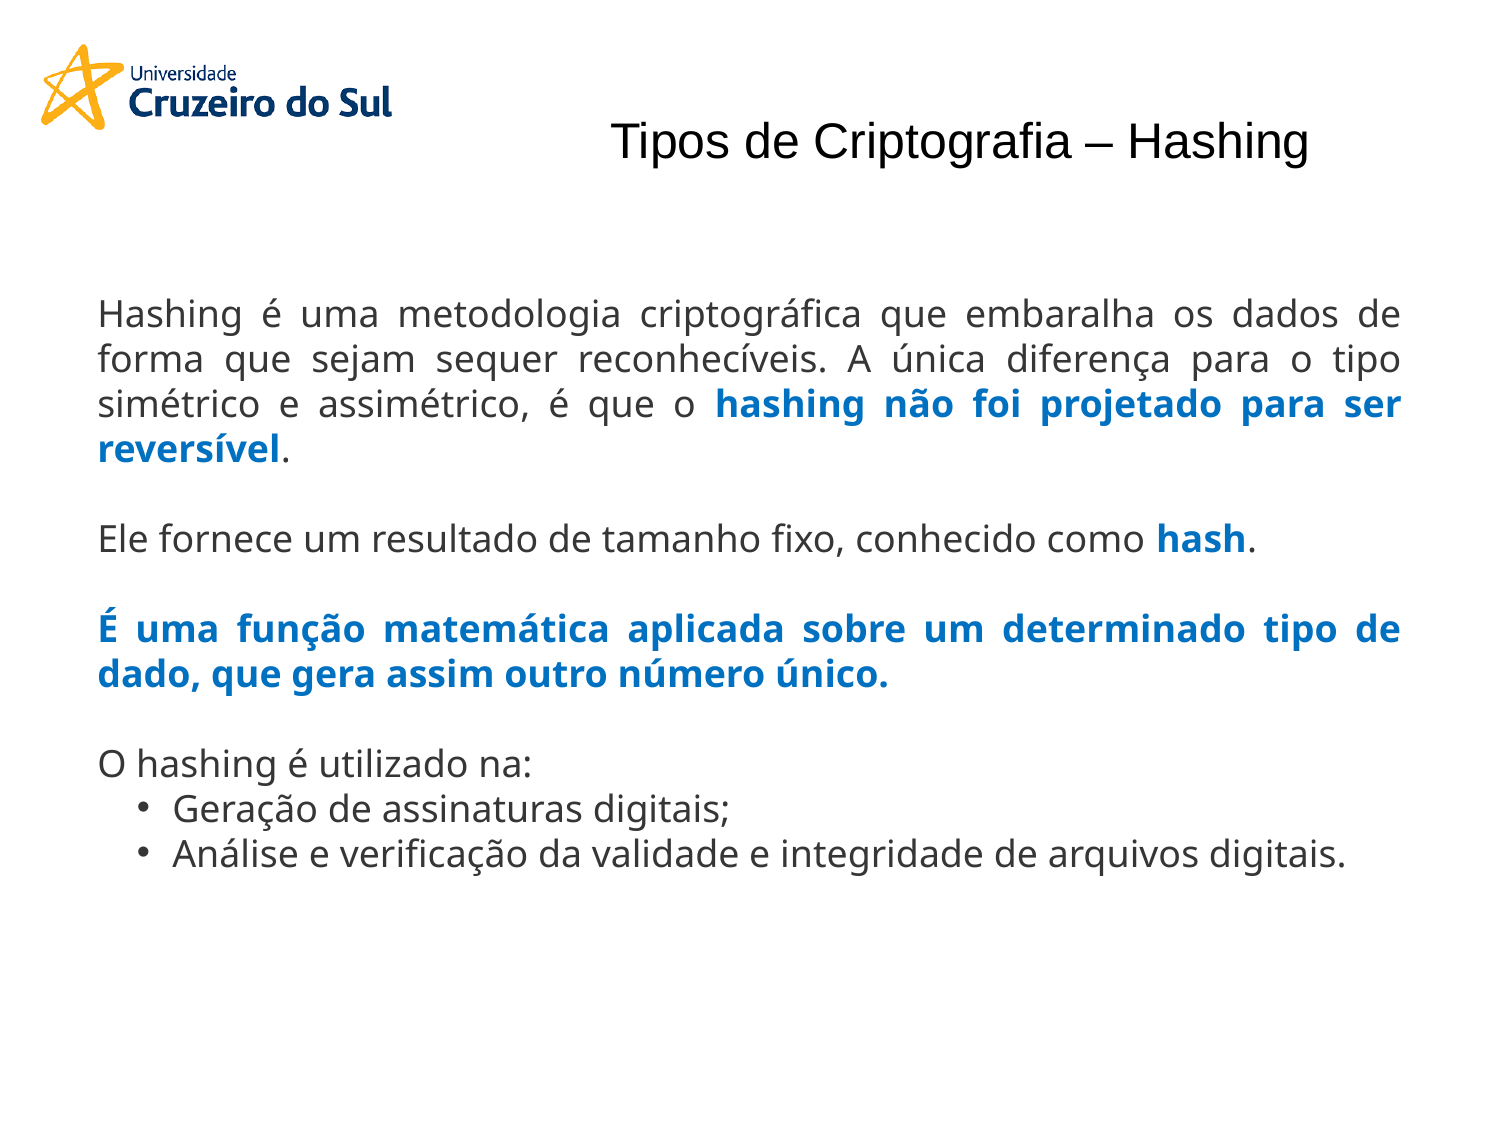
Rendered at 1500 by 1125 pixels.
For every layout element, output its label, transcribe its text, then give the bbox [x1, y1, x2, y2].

text_box Tipos de Criptografia – Hashing [431, 44, 1491, 232]
picture [41, 44, 393, 131]
text_box Hashing é uma metodologia criptográfica que embaralha os dados de forma que sejam sequer reconhecíveis. A única diferença para o tipo simétrico e assimétrico, é que o hashing não foi projetado para ser reversível. Ele fornece um resultado de tamanho fixo, conhecido como hash. É uma função matemática aplicada sobre um determinado tipo de dado, que gera assim outro número único. O hashing é utilizado na: Geração de assinaturas digitais; Análise e verificação da validade e integridade de arquivos digitais. [82, 282, 1418, 882]
